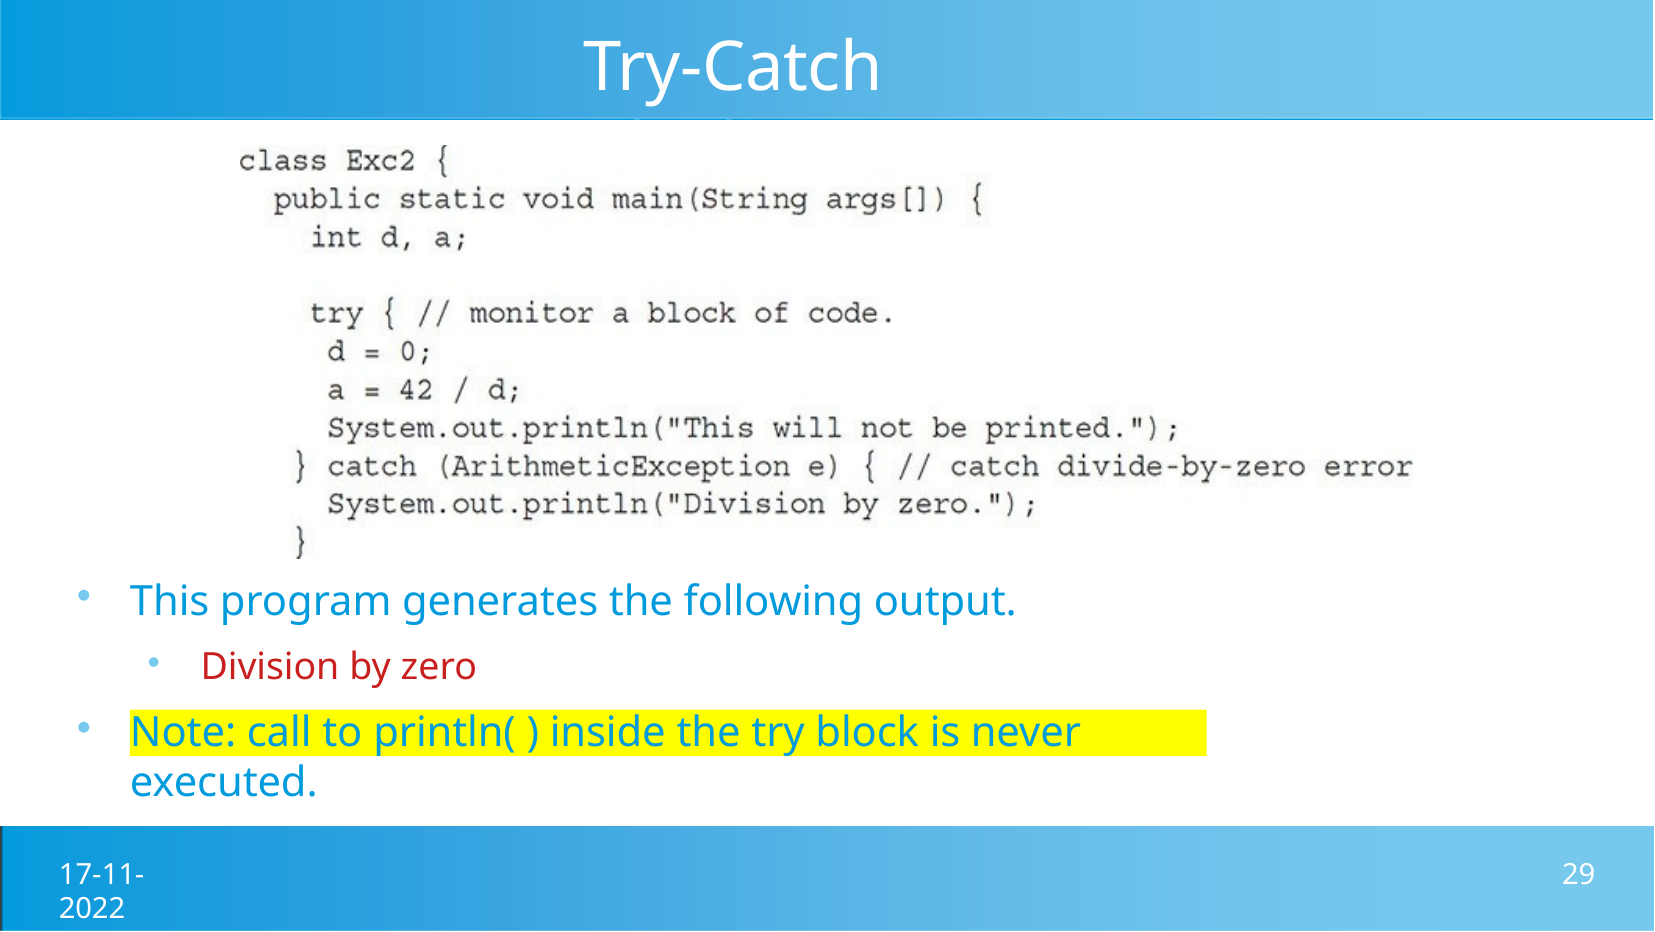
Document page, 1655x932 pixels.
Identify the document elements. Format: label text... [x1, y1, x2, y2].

text_box This program generates the following output. Division by zero Note: call to println( ) inside the try block is never executed. [74, 550, 1221, 806]
title Try-Catch Block [581, 19, 1072, 143]
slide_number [56, 856, 208, 932]
picture [95, 826, 1654, 931]
slide_number 29 [1555, 856, 1601, 932]
picture [93, 0, 1653, 118]
picture [240, 145, 1413, 560]
